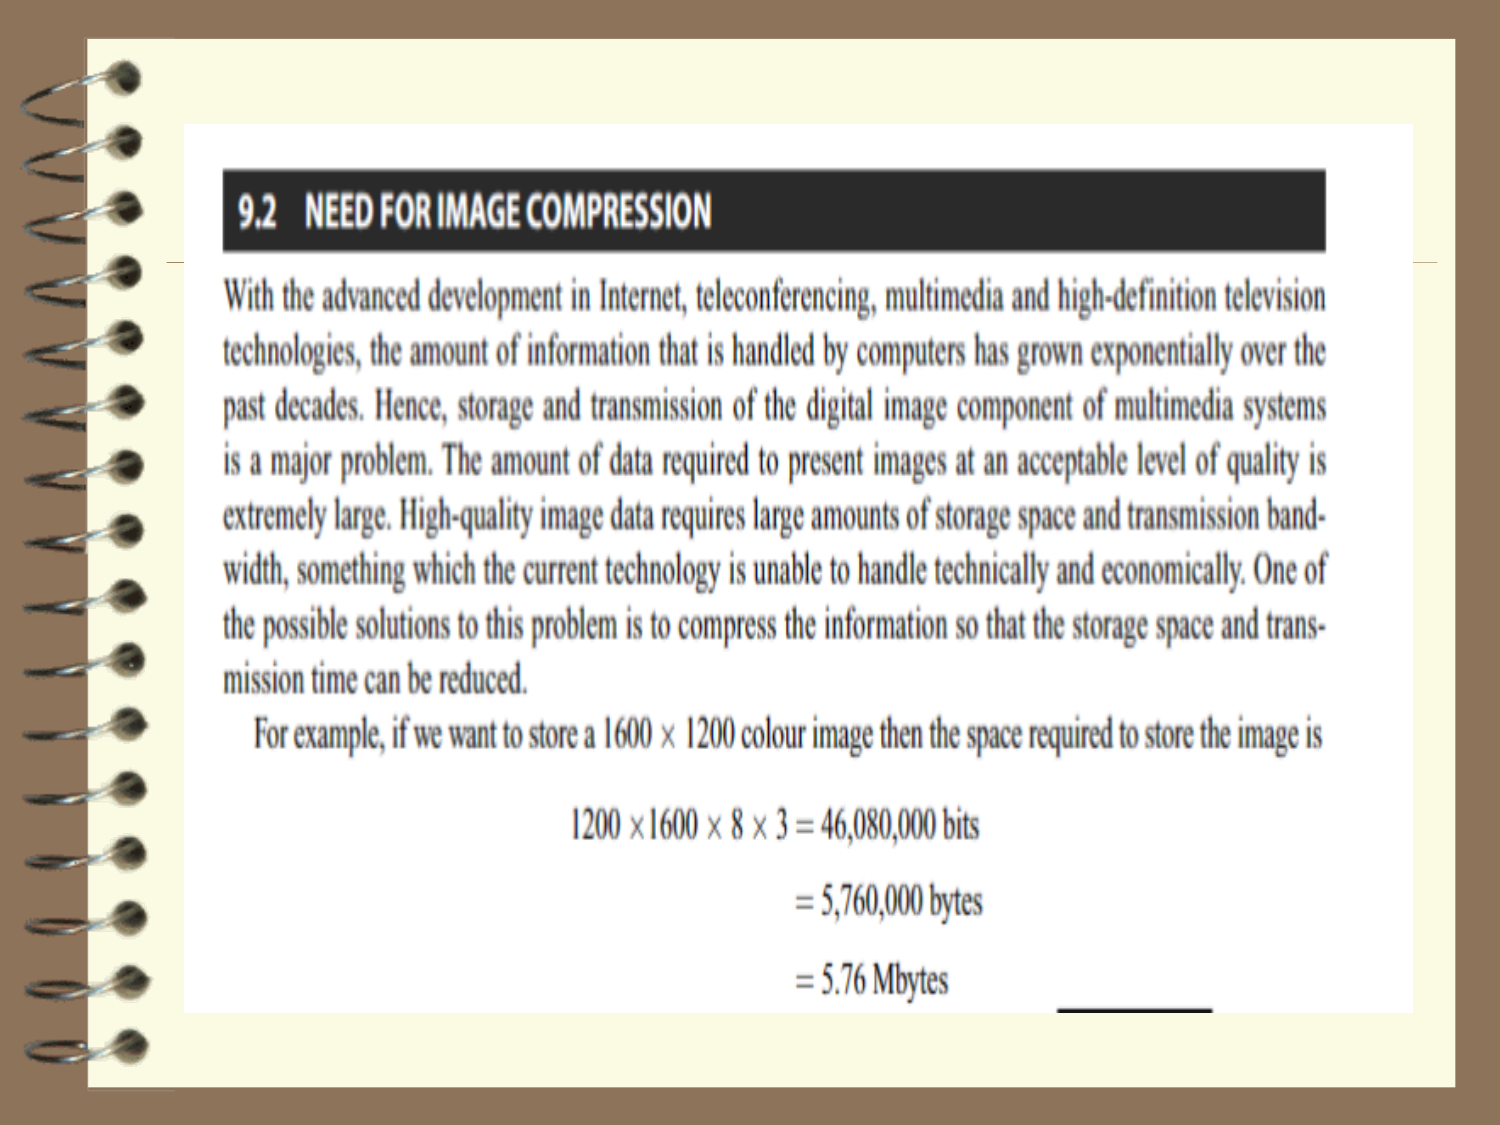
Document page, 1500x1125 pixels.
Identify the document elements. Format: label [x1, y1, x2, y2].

picture [183, 124, 1413, 1013]
picture [0, 0, 175, 1125]
